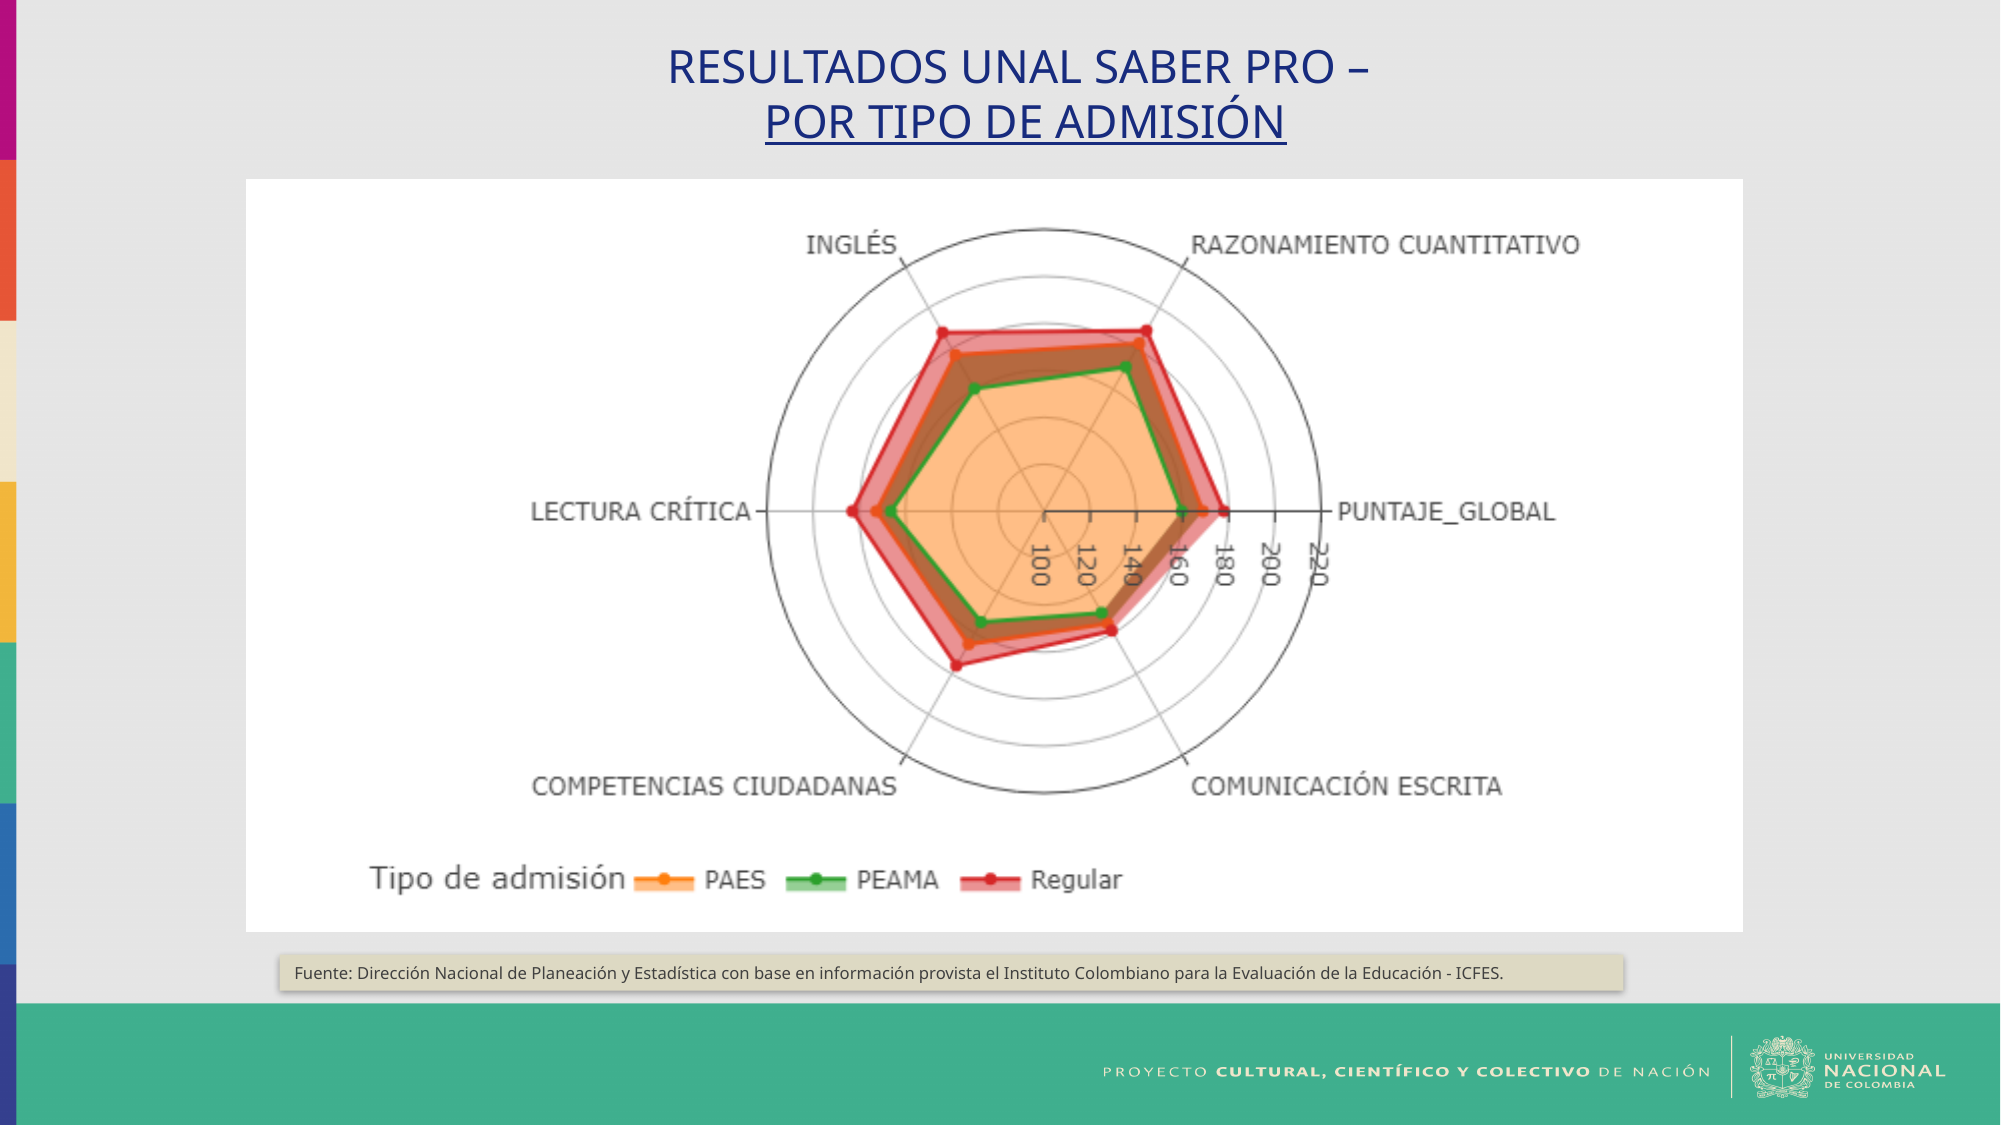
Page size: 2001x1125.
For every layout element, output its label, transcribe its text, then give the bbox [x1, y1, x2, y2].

picture [0, 0, 2001, 1125]
text_box RESULTADOS UNAL SABER PRO – POR TIPO DE ADMISIÓN [0, 60, 2000, 125]
text_box Fuente: Dirección Nacional de Planeación y Estadística con base en información provista el Instituto Colombiano para la Evaluación de la Educación - ICFES. [279, 954, 1624, 991]
